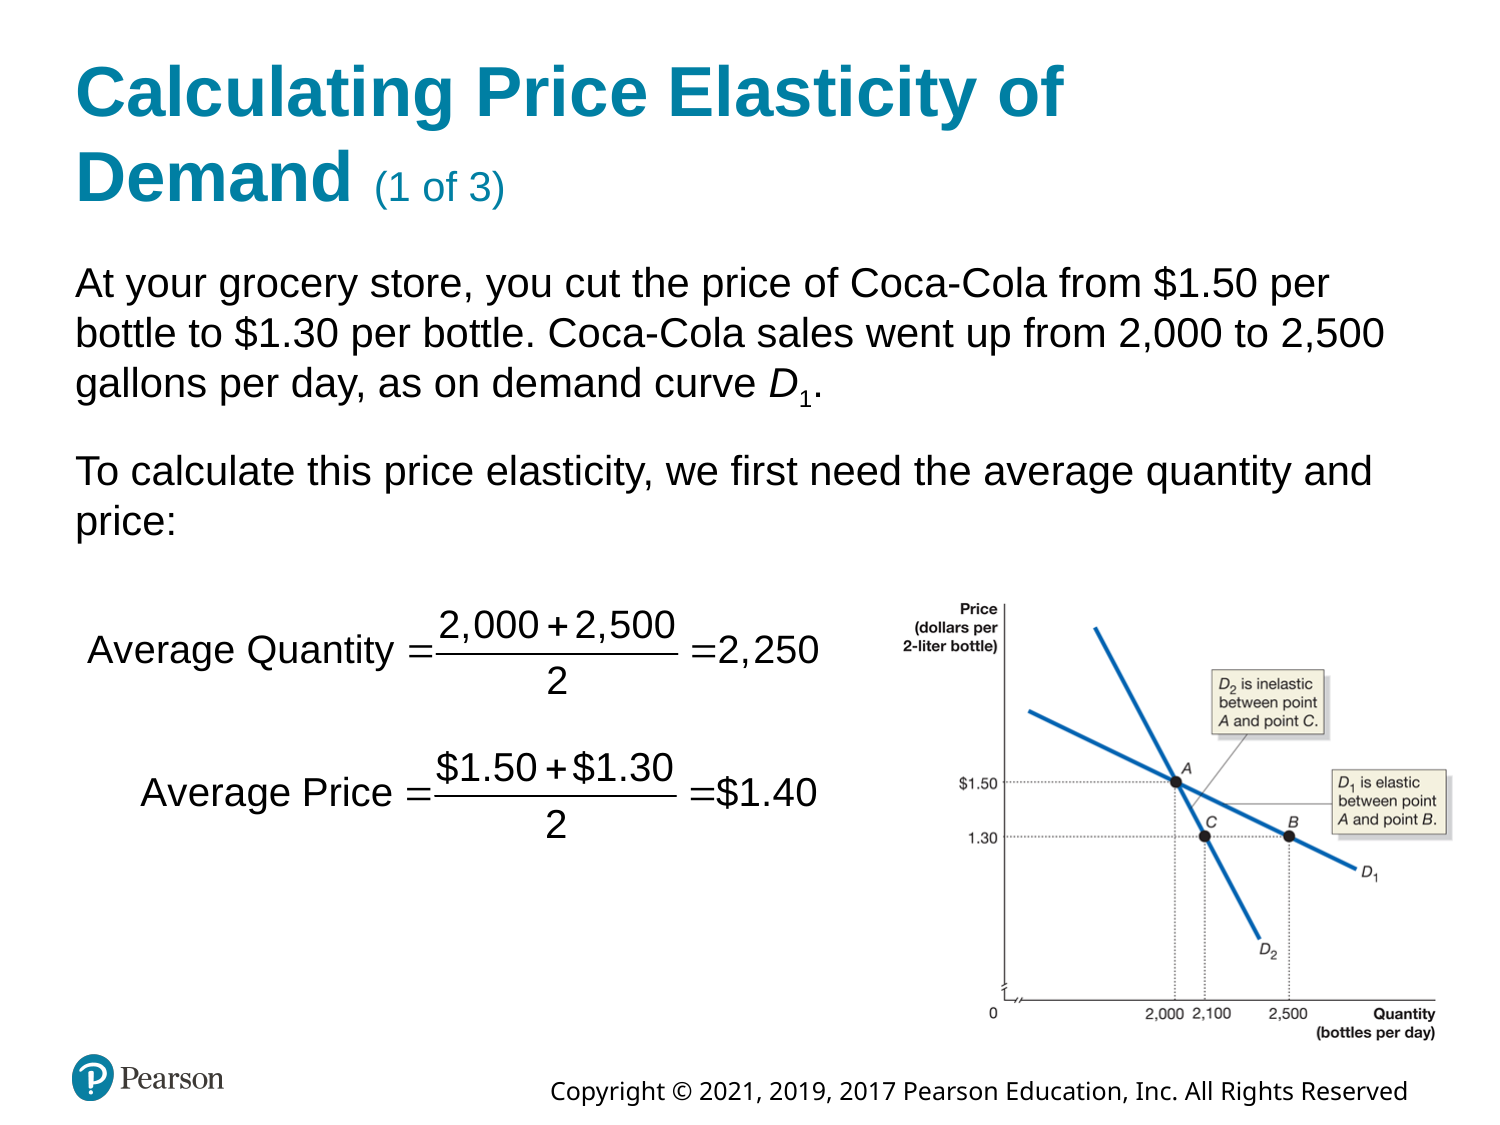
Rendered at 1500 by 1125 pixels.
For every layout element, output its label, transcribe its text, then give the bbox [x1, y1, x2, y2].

picture [98, 1054, 224, 1101]
picture [80, 1063, 106, 1088]
picture [72, 1054, 88, 1070]
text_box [133, 742, 826, 848]
picture [898, 594, 1457, 1045]
picture [72, 1087, 83, 1101]
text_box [80, 600, 828, 704]
list At your grocery store, you cut the price of Coca-Cola from $1.50 per bottle to $1.30 per bottle. Coca-Cola sales went up from 2,000 to 2,500 gallons per day, as on demand curve D1. To calculate this price elasticity, we first need the average quantity and price: [75, 255, 1403, 566]
title Calculating Price Elasticity of Demand (1 of 3) [75, 35, 1359, 216]
